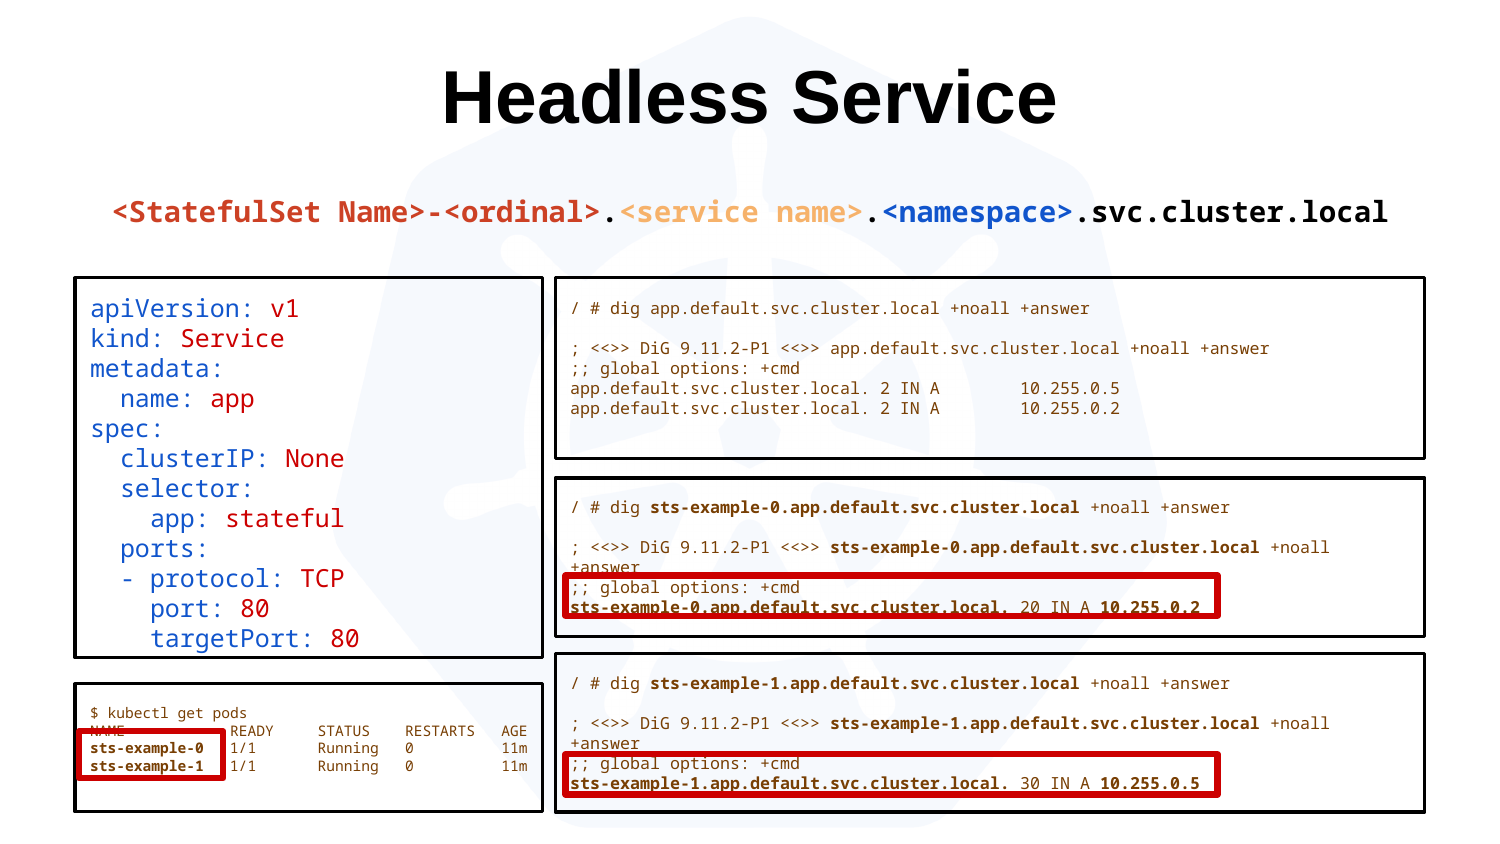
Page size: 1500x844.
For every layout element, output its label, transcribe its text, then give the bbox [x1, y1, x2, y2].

text_box [79, 731, 224, 779]
text_box / # dig sts-example-1.app.default.svc.cluster.local +noall +answer ; <<>> DiG 9.11.2-P1 <<>> sts-example-1.app.default.svc.cluster.local +noall +answer ;; global options: +cmd sts-example-1.app.default.svc.cluster.local. 30 IN A 10.255.0.5 [555, 653, 1425, 812]
text_box <StatefulSet Name>-<ordinal>.<service name>.<namespace>.svc.cluster.local [79, 174, 1421, 248]
title Headless Service [75, 33, 1425, 175]
text_box / # dig app.default.svc.cluster.local +noall +answer ; <<>> DiG 9.11.2-P1 <<>> app.default.svc.cluster.local +noall +answer ;; global options: +cmd app.default.svc.cluster.local. 2 IN A 10.255.0.5 app.default.svc.cluster.local. 2 IN A 10.255.0.2 [555, 277, 1425, 459]
text_box [565, 575, 1218, 616]
text_box [565, 754, 1218, 795]
text_box / # dig sts-example-0.app.default.svc.cluster.local +noall +answer ; <<>> DiG 9.11.2-P1 <<>> sts-example-0.app.default.svc.cluster.local +noall +answer ;; global options: +cmd sts-example-0.app.default.svc.cluster.local. 20 IN A 10.255.0.2 [555, 478, 1425, 637]
list apiVersion: v1 kind: Service metadata: name: app spec: clusterIP: None selector: app: stateful ports: - protocol: TCP port: 80 targetPort: 80 [75, 277, 543, 658]
text_box $ kubectl get pods NAME READY STATUS RESTARTS AGE sts-example-0 1/1 Running 0 11m sts-example-1 1/1 Running 0 11m [74, 683, 543, 812]
